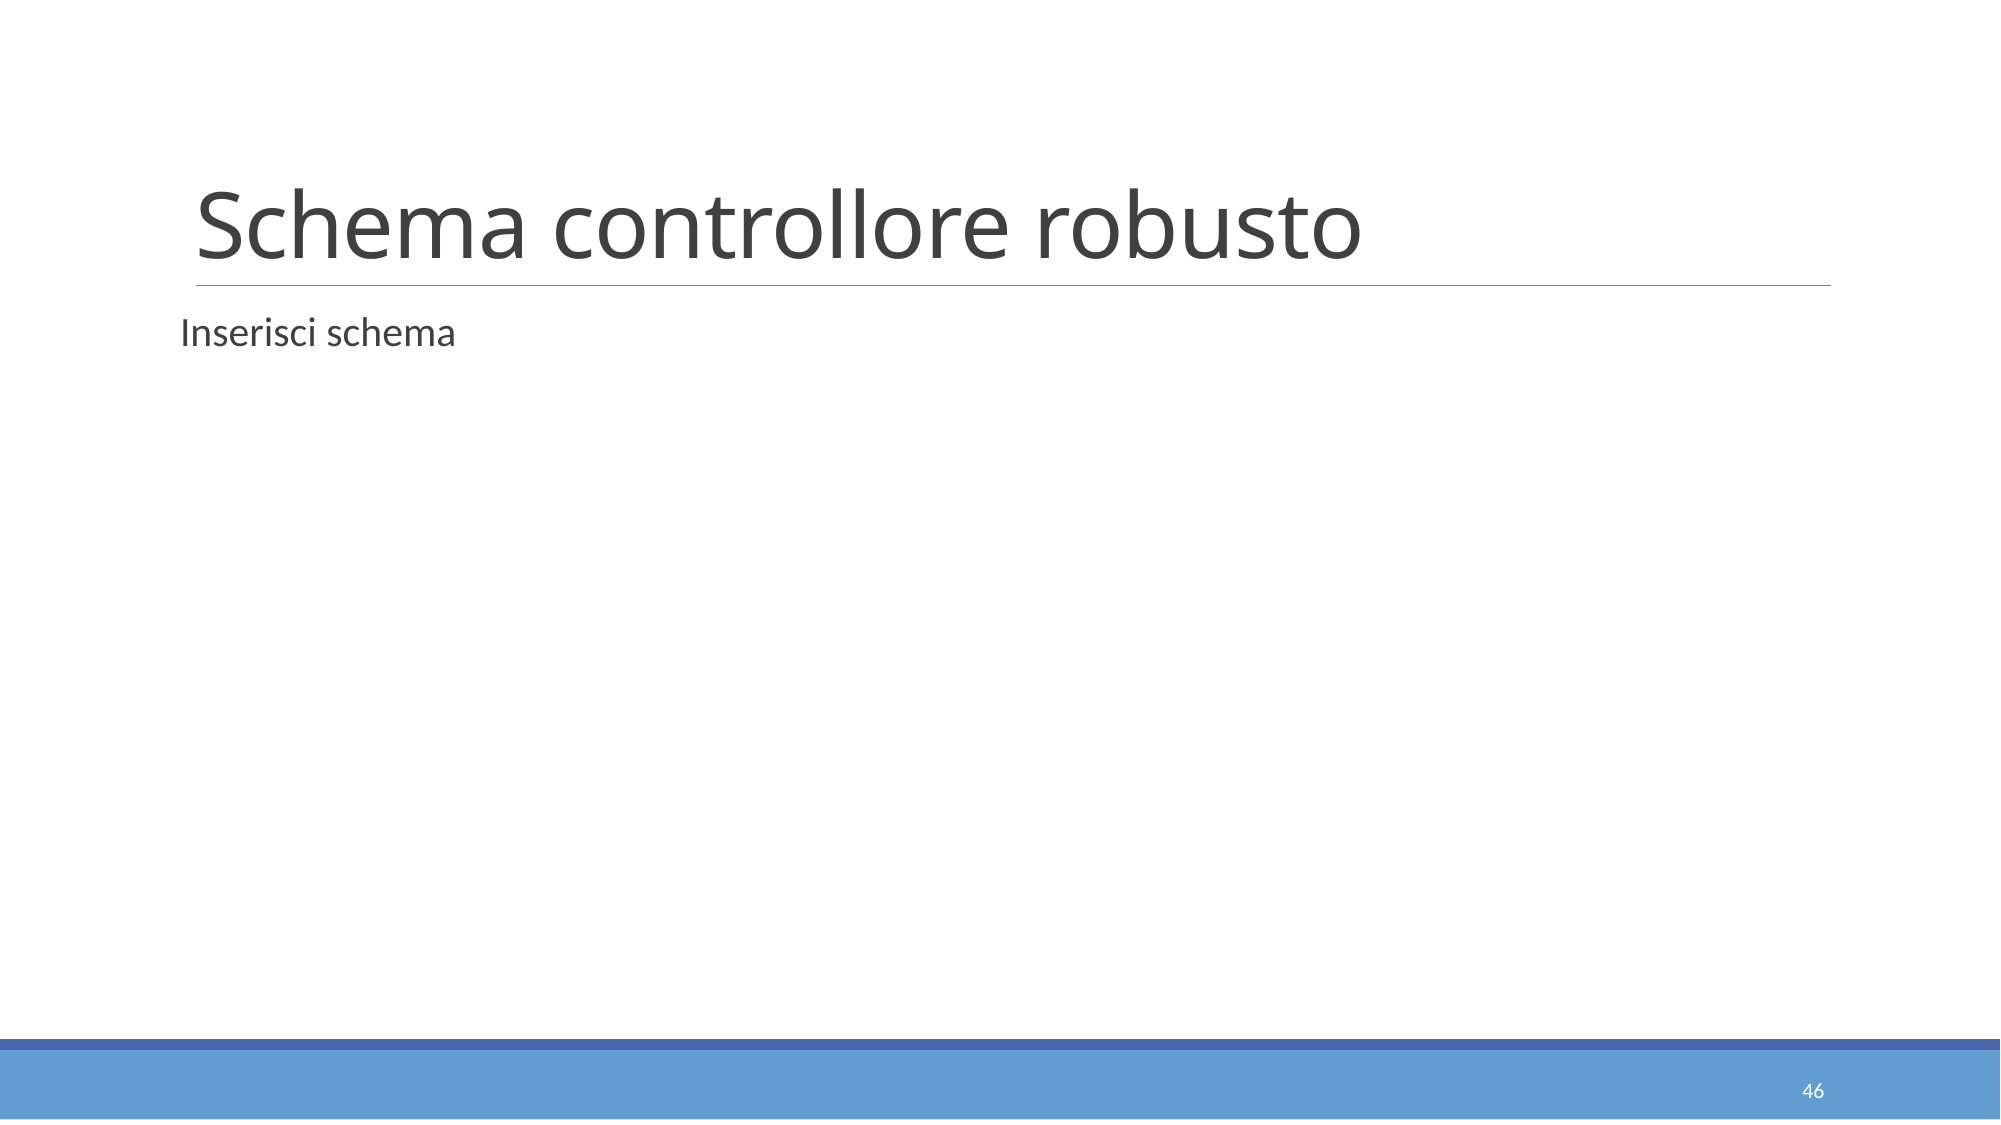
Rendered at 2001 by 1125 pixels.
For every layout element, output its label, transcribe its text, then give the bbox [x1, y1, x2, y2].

list Inserisci schema [180, 302, 1830, 963]
slide_number 46 [1624, 1059, 1840, 1120]
title Schema controllore robusto [180, 47, 1830, 285]
